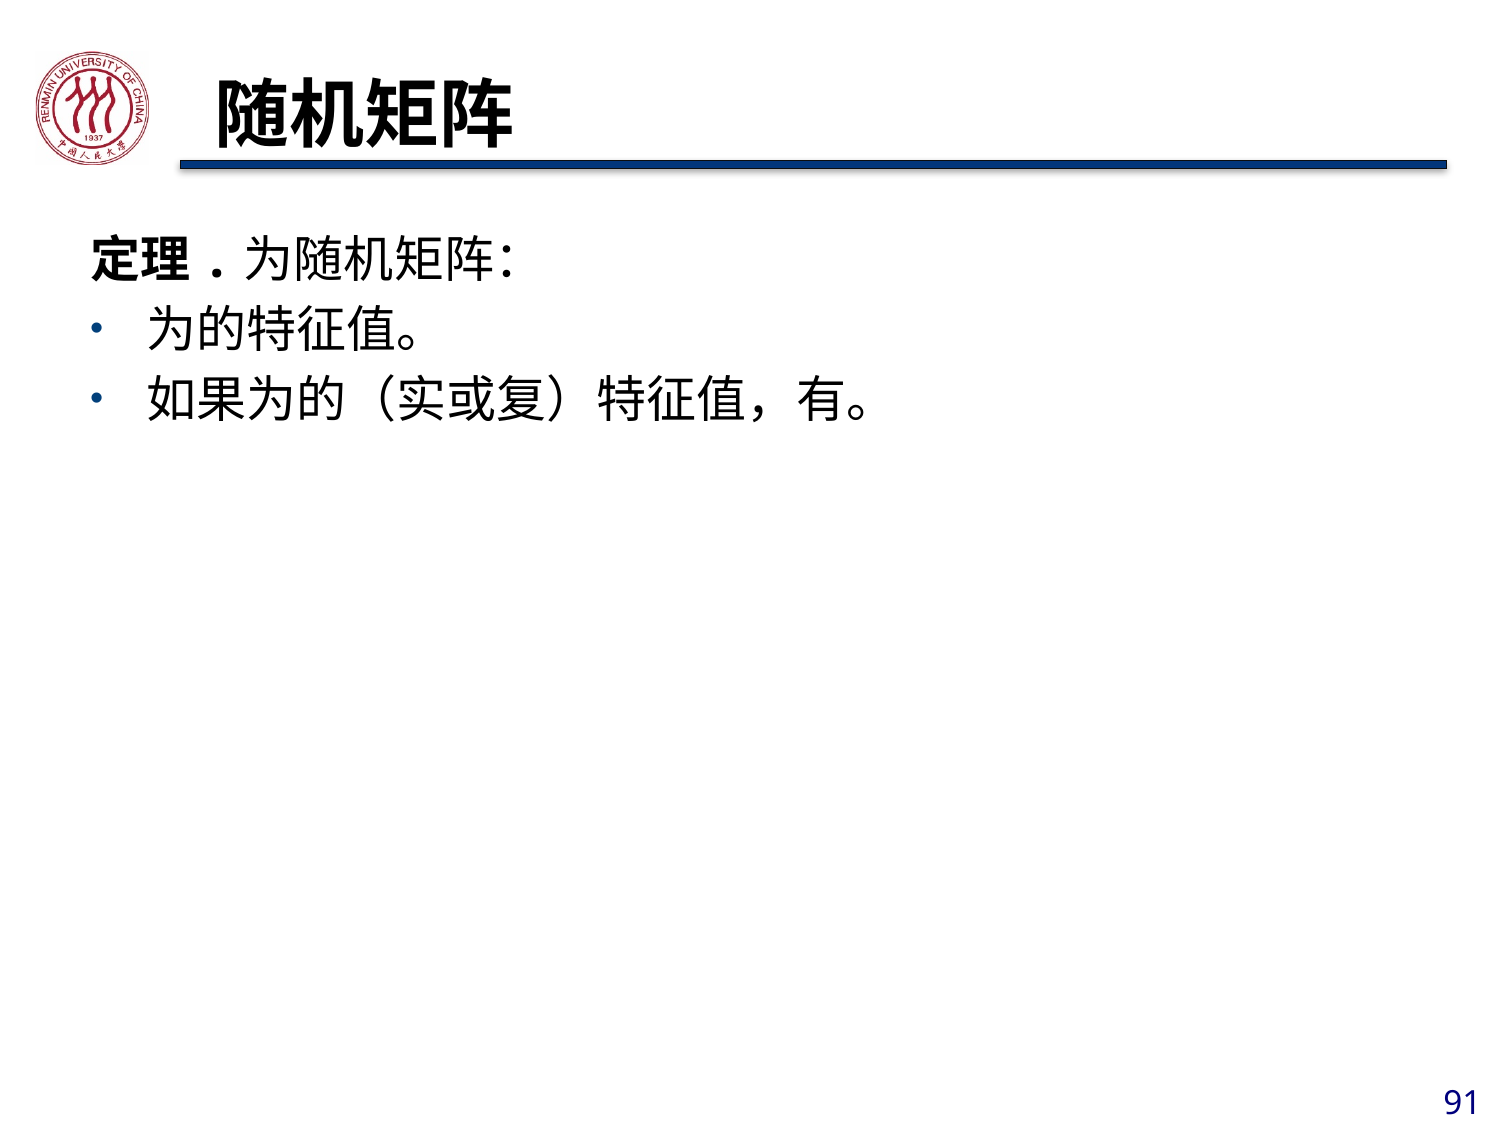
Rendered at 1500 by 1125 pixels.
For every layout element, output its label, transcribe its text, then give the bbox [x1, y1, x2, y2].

title 随机矩阵 [198, 18, 1407, 205]
picture [35, 51, 149, 165]
